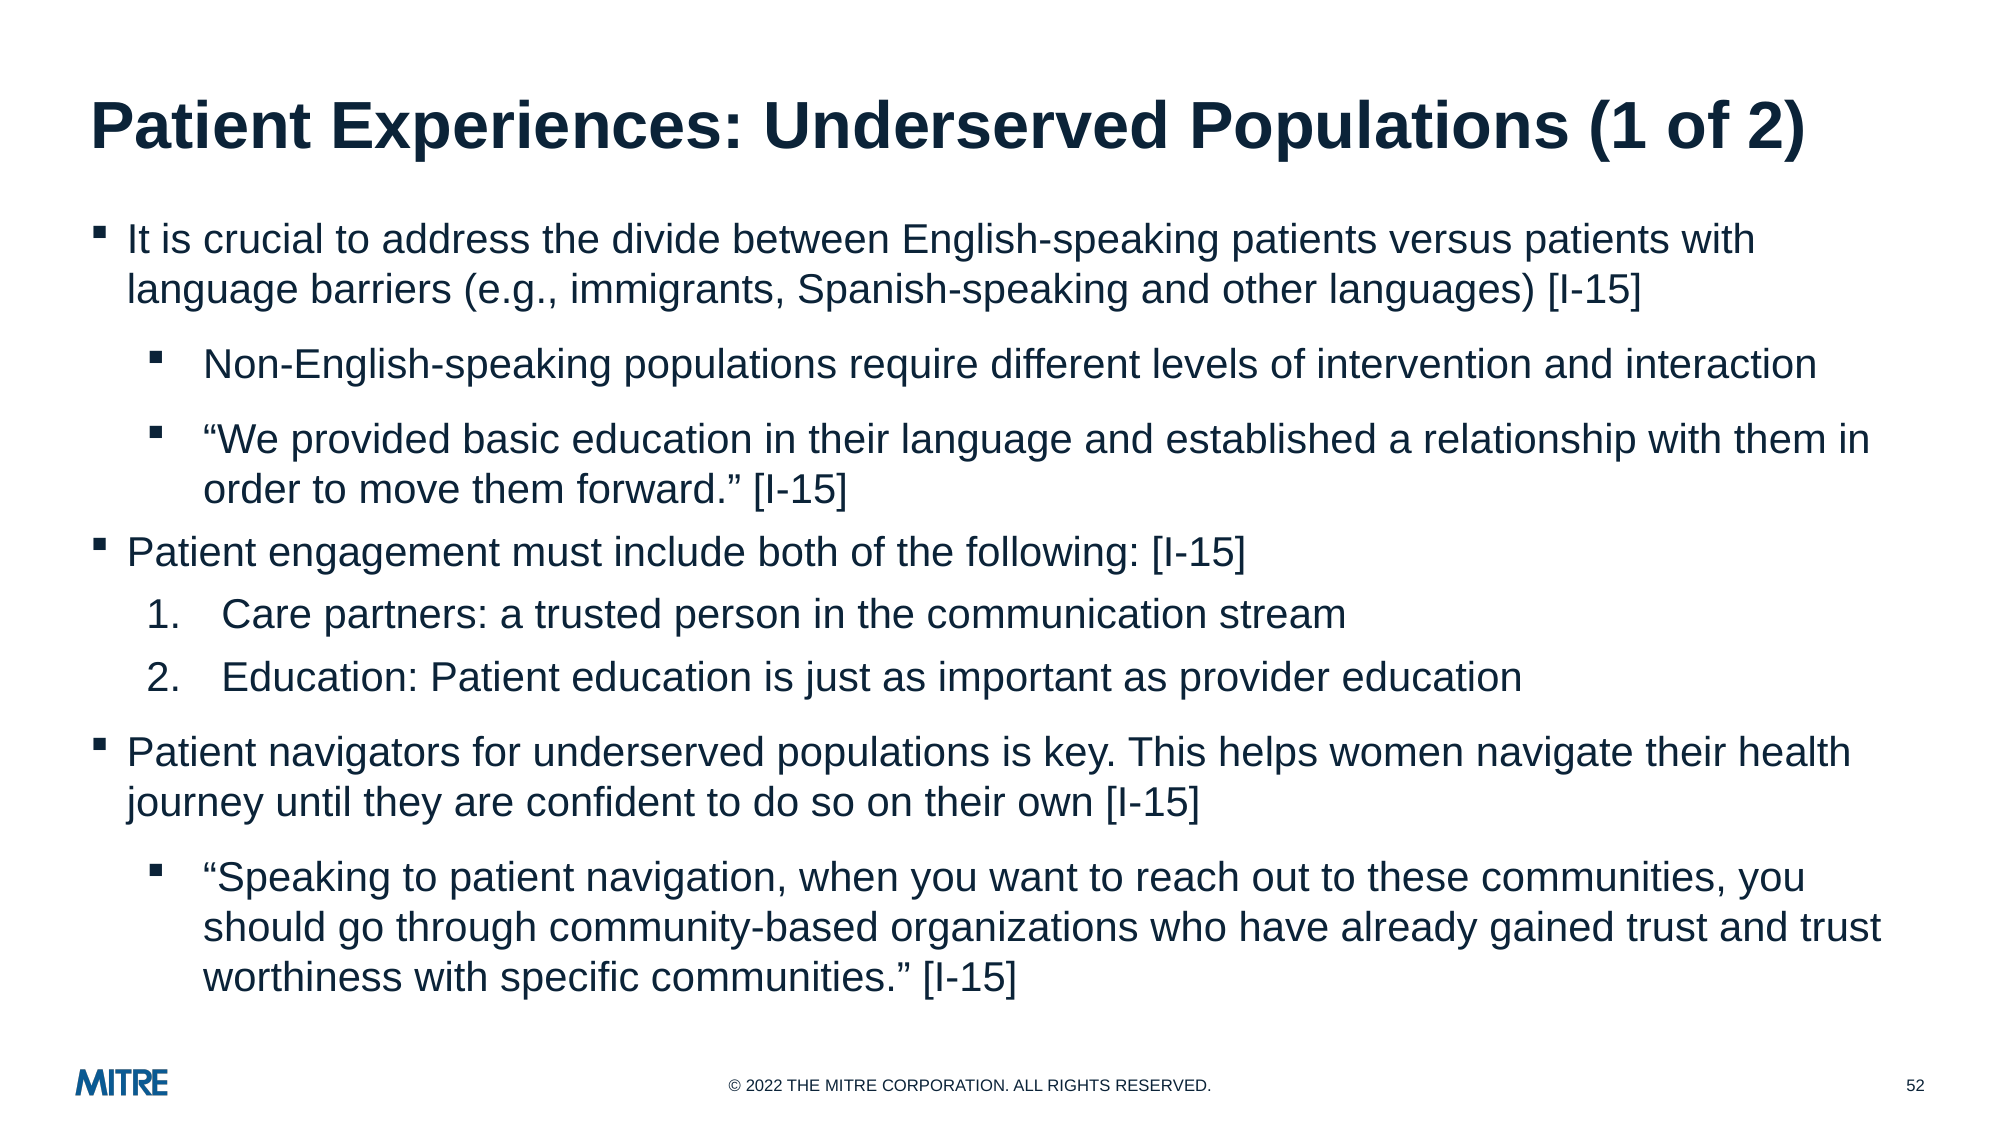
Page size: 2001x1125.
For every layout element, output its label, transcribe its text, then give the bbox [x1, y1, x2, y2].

slide_number 52 [1793, 1064, 1925, 1106]
title Patient Experiences: Underserved Populations (1 of 2) [75, 65, 1925, 179]
list It is crucial to address the divide between English-speaking patients versus patients with language barriers (e.g., immigrants, Spanish-speaking and other languages) [I-15] Non-English-speaking populations require different levels of intervention and interaction “We provided basic education in their language and established a relationship with them in order to move them forward.” [I-15] Patient engagement must include both of the following: [I-15] Care partners: a trusted person in the communication stream Education: Patient education is just as important as provider education Patient navigators for underserved populations is key. This helps women navigate their health journey until they are confident to do so on their own [I-15] “Speaking to patient navigation, when you want to reach out to these communities, you should go through community-based organizations who have already gained trust and trust worthiness with specific communities.” [I-15] [75, 204, 1925, 1025]
picture [71, 1063, 174, 1103]
